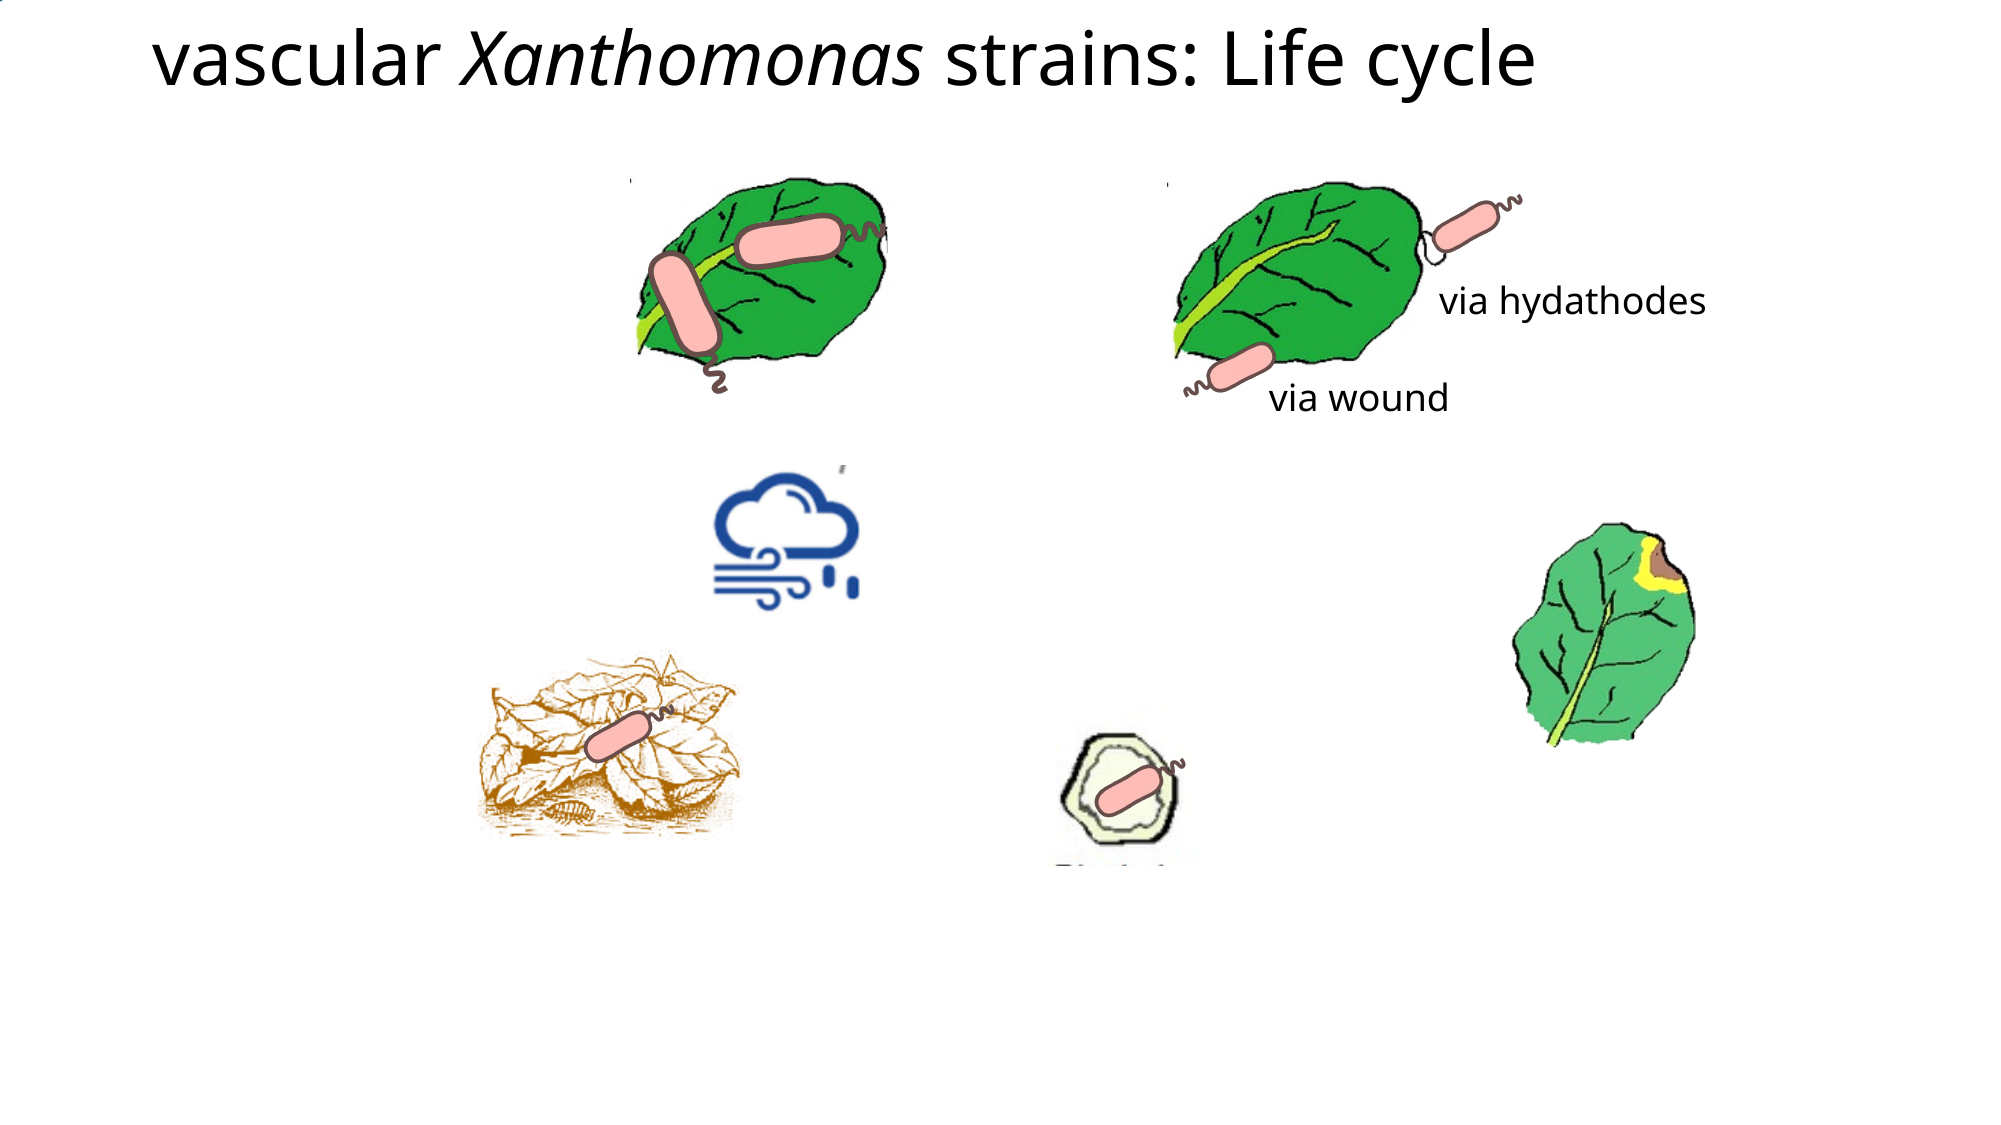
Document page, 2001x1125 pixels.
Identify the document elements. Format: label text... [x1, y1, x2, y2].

picture [476, 646, 743, 840]
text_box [1444, 488, 1717, 769]
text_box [630, 166, 1036, 395]
picture [1427, 202, 1529, 239]
picture [732, 211, 888, 267]
text_box via hydathodes [1573, 270, 1827, 330]
text_box via wound [1254, 395, 1479, 426]
picture [695, 465, 871, 622]
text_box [1167, 170, 1573, 395]
picture [1178, 354, 1280, 391]
picture [1046, 706, 1201, 866]
title vascular Xanthomonas strains: Life cycle [137, 35, 1956, 88]
picture [615, 296, 771, 351]
